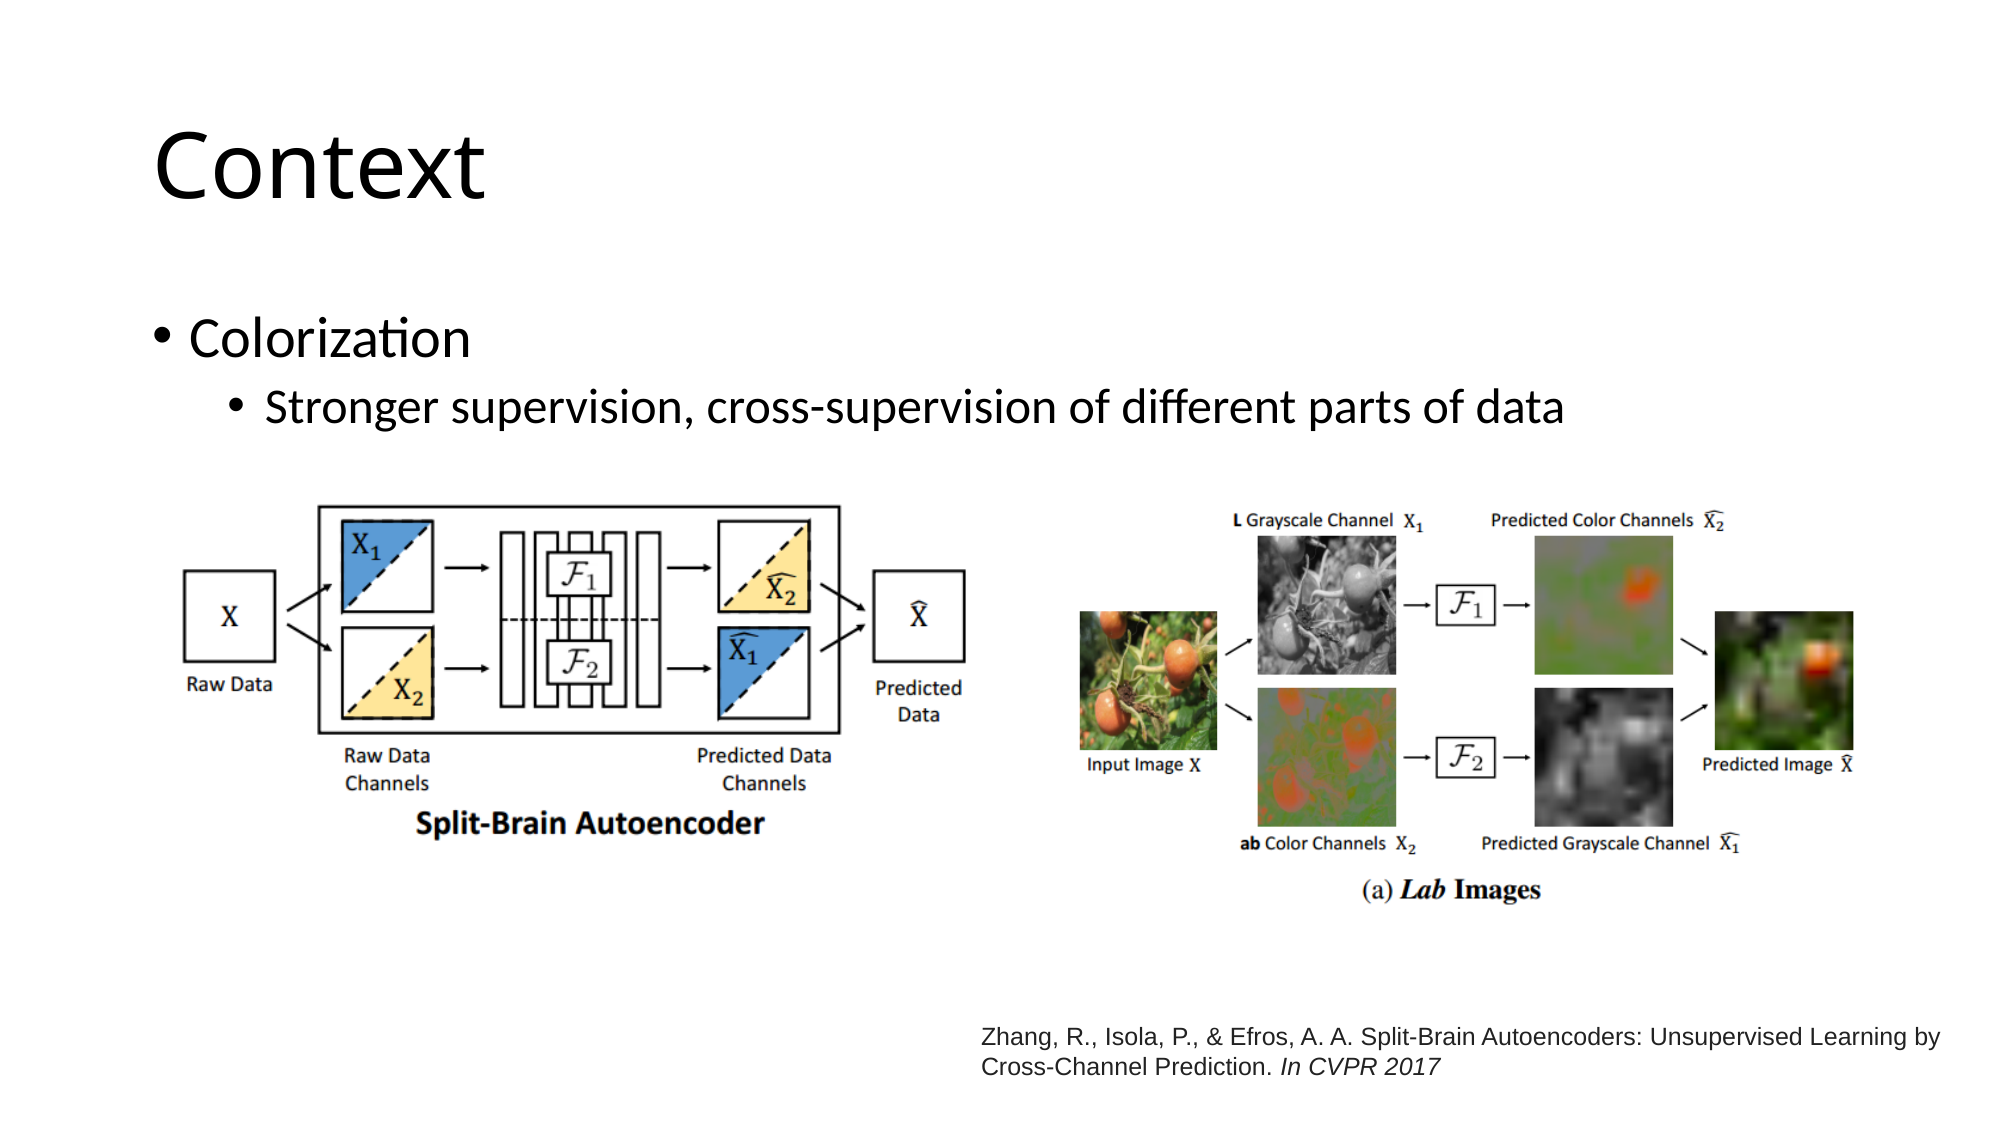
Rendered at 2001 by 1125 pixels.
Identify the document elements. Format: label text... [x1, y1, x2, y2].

picture [1068, 494, 1863, 907]
title Context [137, 59, 1863, 278]
picture [163, 494, 979, 846]
text_box Zhang, R., Isola, P., & Efros, A. A. Split-Brain Autoencoders: Unsupervised Learning by Cross-Channel Prediction. In CVPR 2017 [966, 1013, 1967, 1088]
list Colorization Stronger supervision, cross-supervision of different parts of data [137, 299, 1863, 1014]
